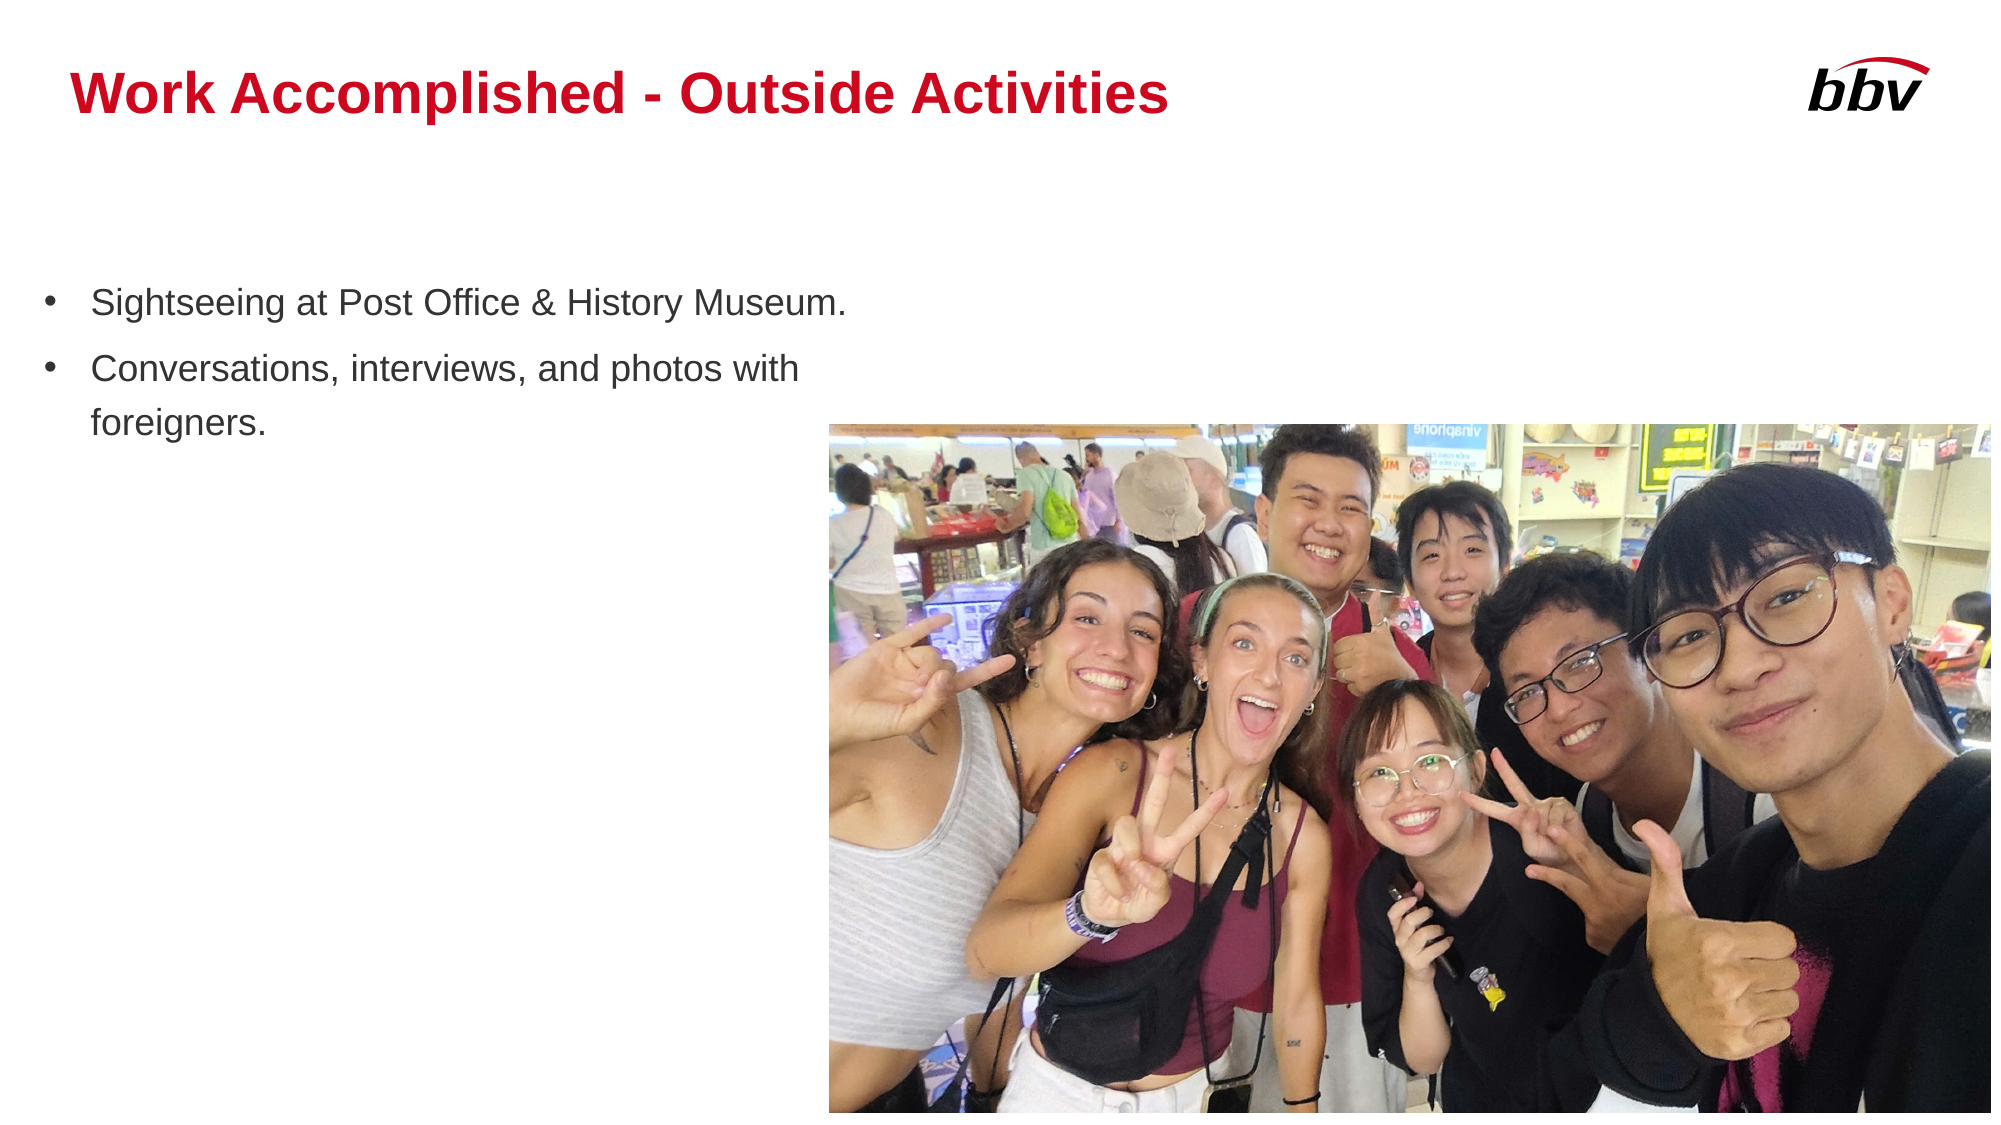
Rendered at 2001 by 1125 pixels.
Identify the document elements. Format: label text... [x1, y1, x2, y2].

picture [828, 424, 1991, 1113]
picture [1808, 57, 1930, 111]
text_box Sightseeing at Post Office & History Museum. Conversations, interviews, and photos with foreigners. [43, 268, 861, 957]
title Work Accomplished - Outside Activities [70, 0, 1666, 181]
